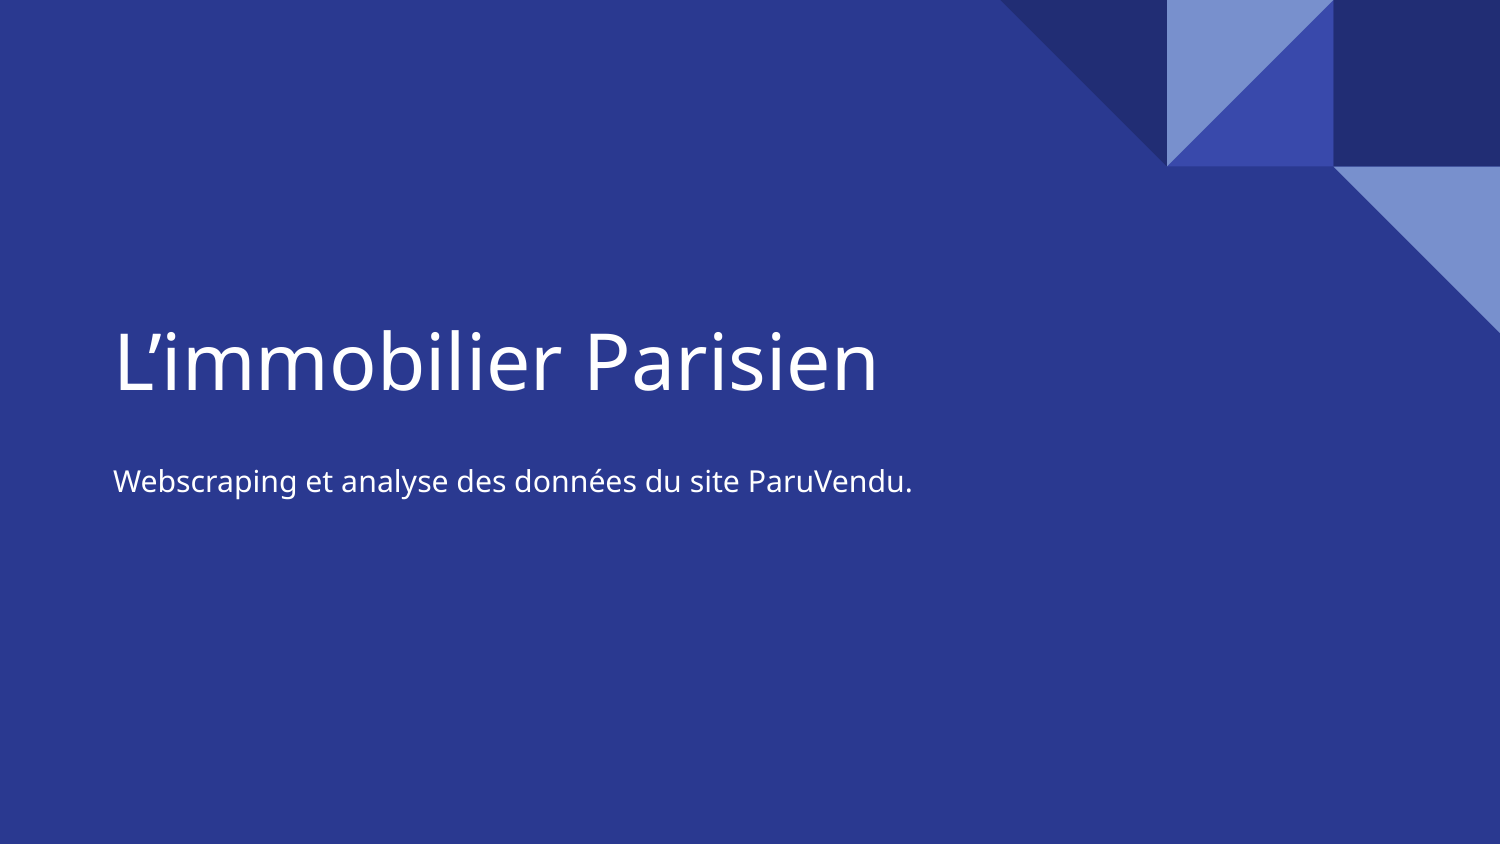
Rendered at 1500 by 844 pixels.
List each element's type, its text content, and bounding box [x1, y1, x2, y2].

title L’immobilier Parisien [98, 291, 1447, 429]
subtitle Webscraping et analyse des données du site ParuVendu. [98, 445, 1447, 517]
